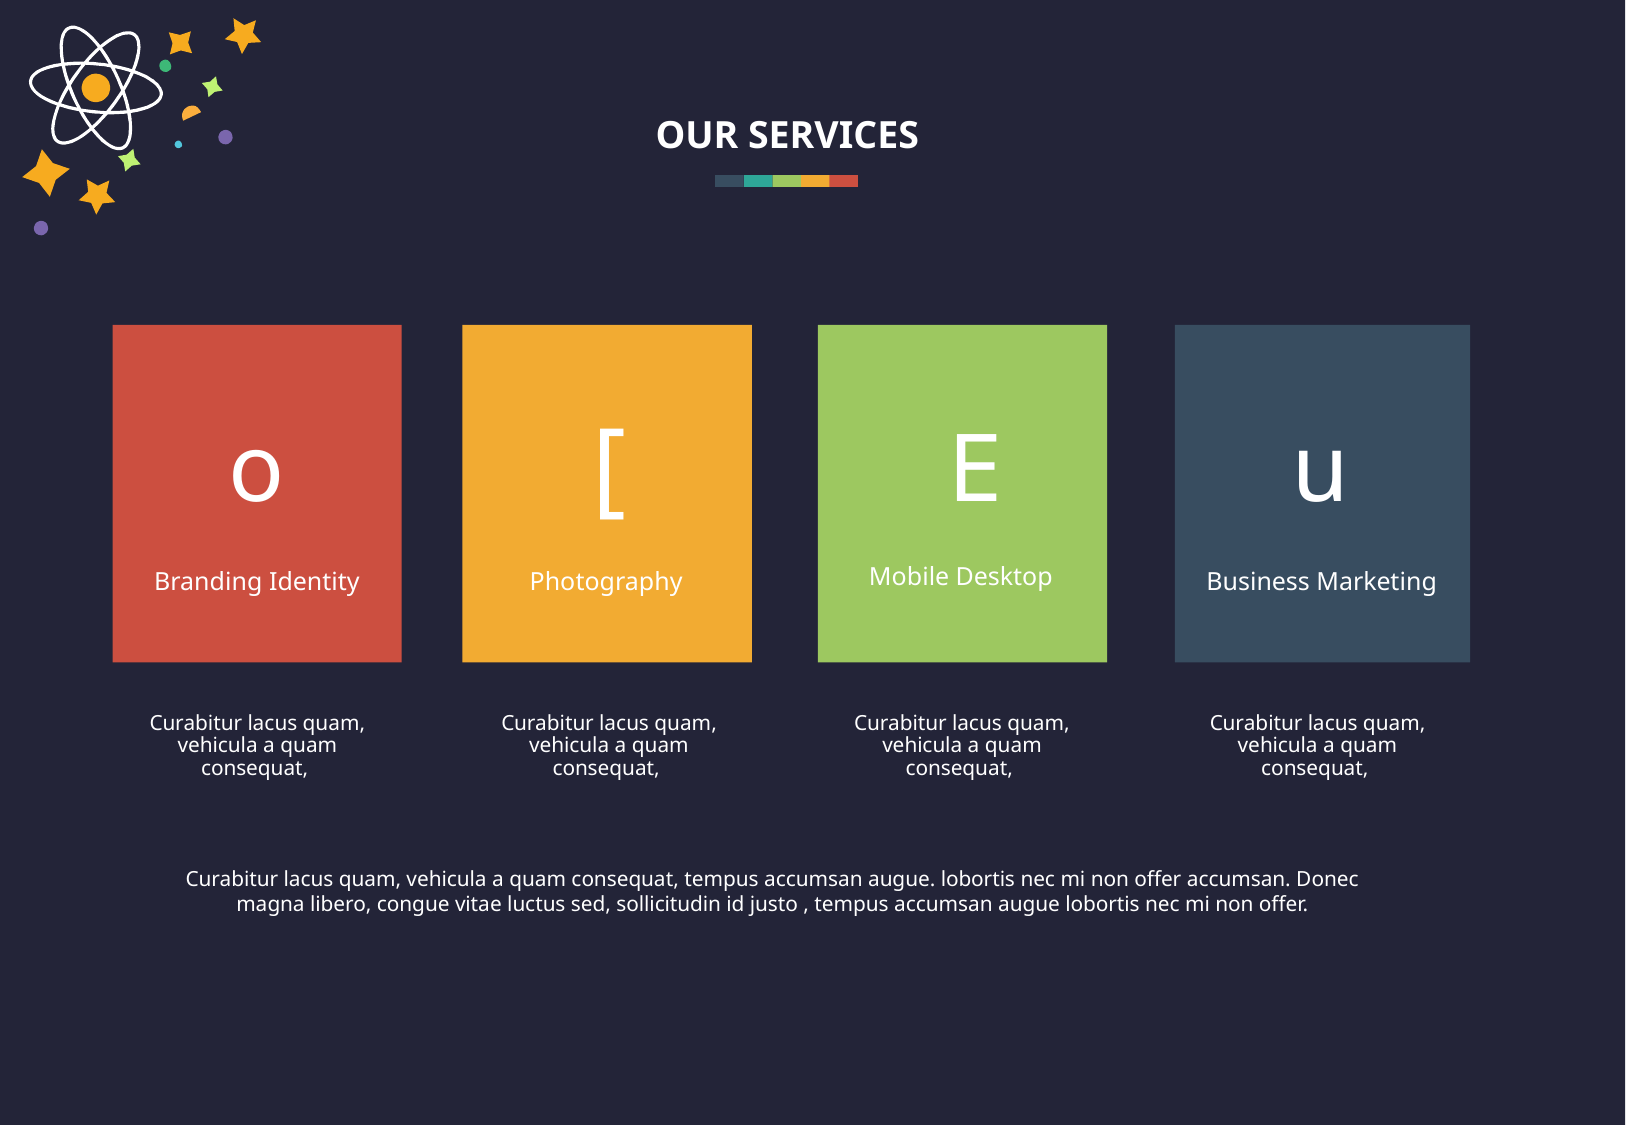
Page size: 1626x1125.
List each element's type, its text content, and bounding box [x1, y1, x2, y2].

text_box Curabitur lacus quam, vehicula a quam consequat, tempus accumsan augue. lobortis nec mi non offer accumsan. Donec magna libero, congue vitae luctus sed, sollicitudin id justo , tempus accumsan augue lobortis nec mi non offer. [167, 866, 1377, 1025]
text_box [817, 324, 1108, 663]
text_box Curabitur lacus quam, vehicula a quam consequat, [144, 712, 371, 775]
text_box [462, 324, 752, 663]
text_box o [213, 399, 300, 528]
text_box u [1277, 399, 1364, 528]
text_box Curabitur lacus quam, vehicula a quam consequat, [848, 712, 1075, 775]
text_box [1174, 324, 1471, 663]
text_box Branding Identity [139, 558, 375, 603]
text_box Mobile Desktop [815, 553, 1107, 598]
text_box OUR SERVICES [512, 112, 1063, 164]
text_box [111, 324, 403, 663]
text_box E [934, 399, 1021, 528]
text_box Curabitur lacus quam, vehicula a quam consequat, [495, 712, 722, 775]
text_box Curabitur lacus quam, vehicula a quam consequat, [1204, 712, 1431, 775]
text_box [715, 174, 858, 187]
text_box Business Marketing [1191, 558, 1453, 603]
